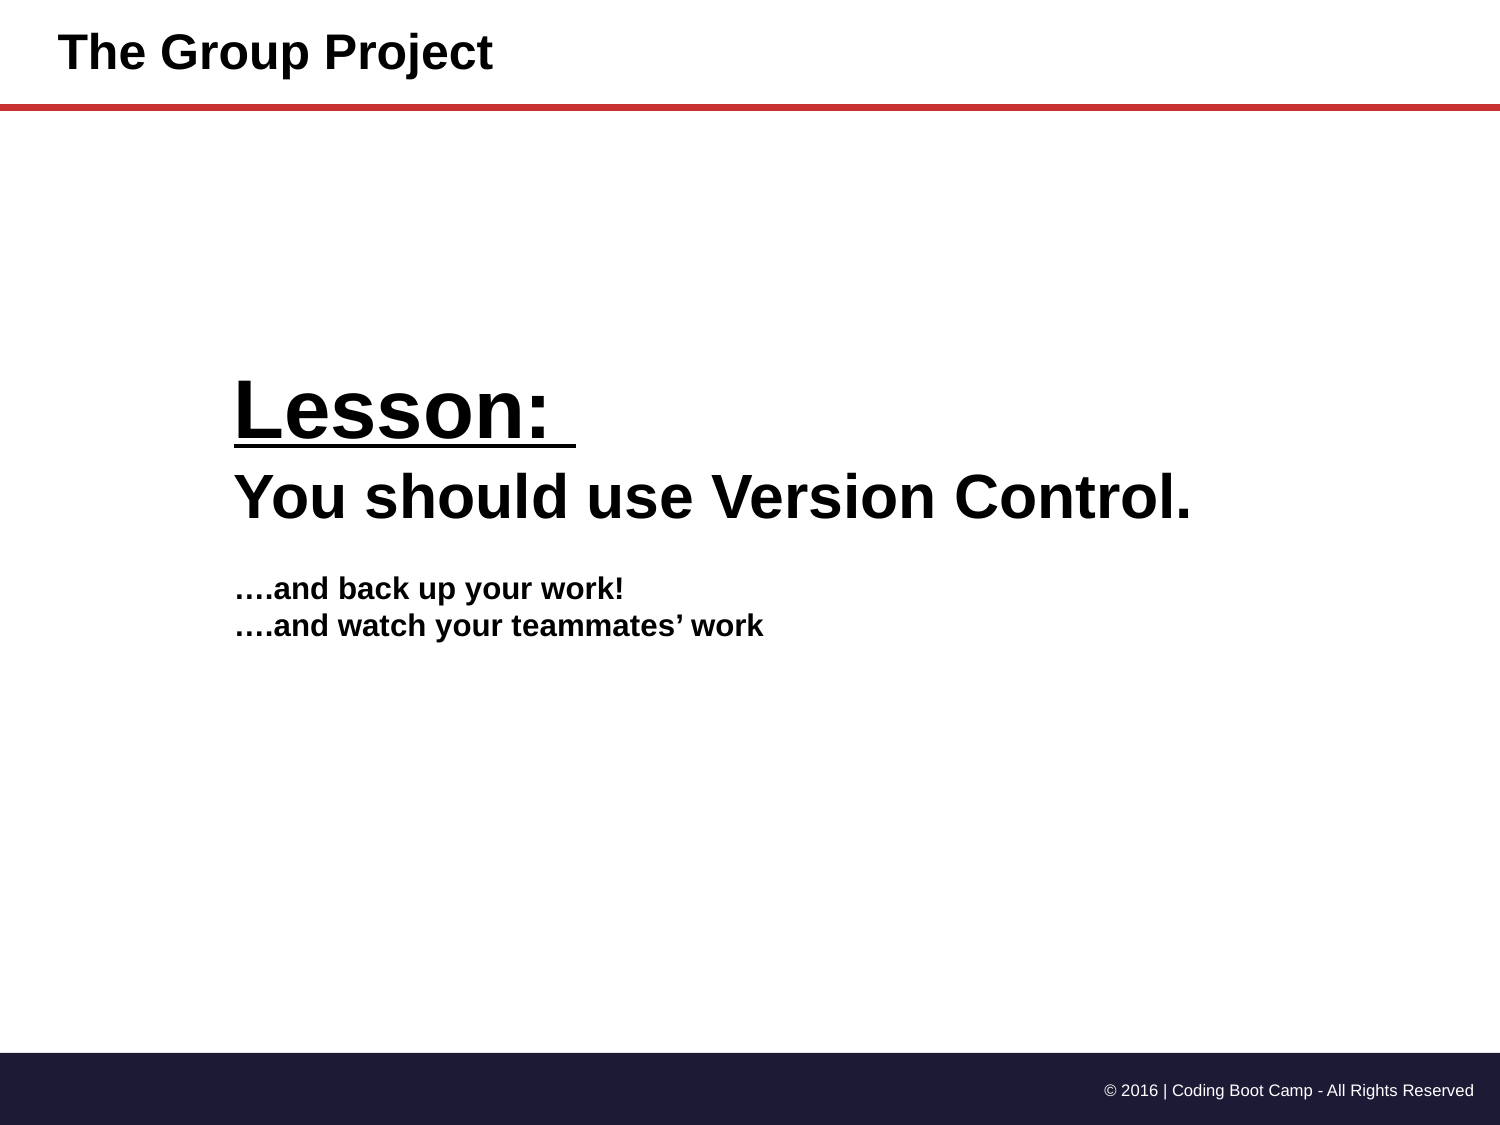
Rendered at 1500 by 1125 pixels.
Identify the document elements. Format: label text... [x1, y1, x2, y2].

text_box Lesson: You should use Version Control. ….and back up your work! ….and watch your teammates’ work [226, 348, 1303, 651]
title The Group Project [49, 0, 948, 108]
